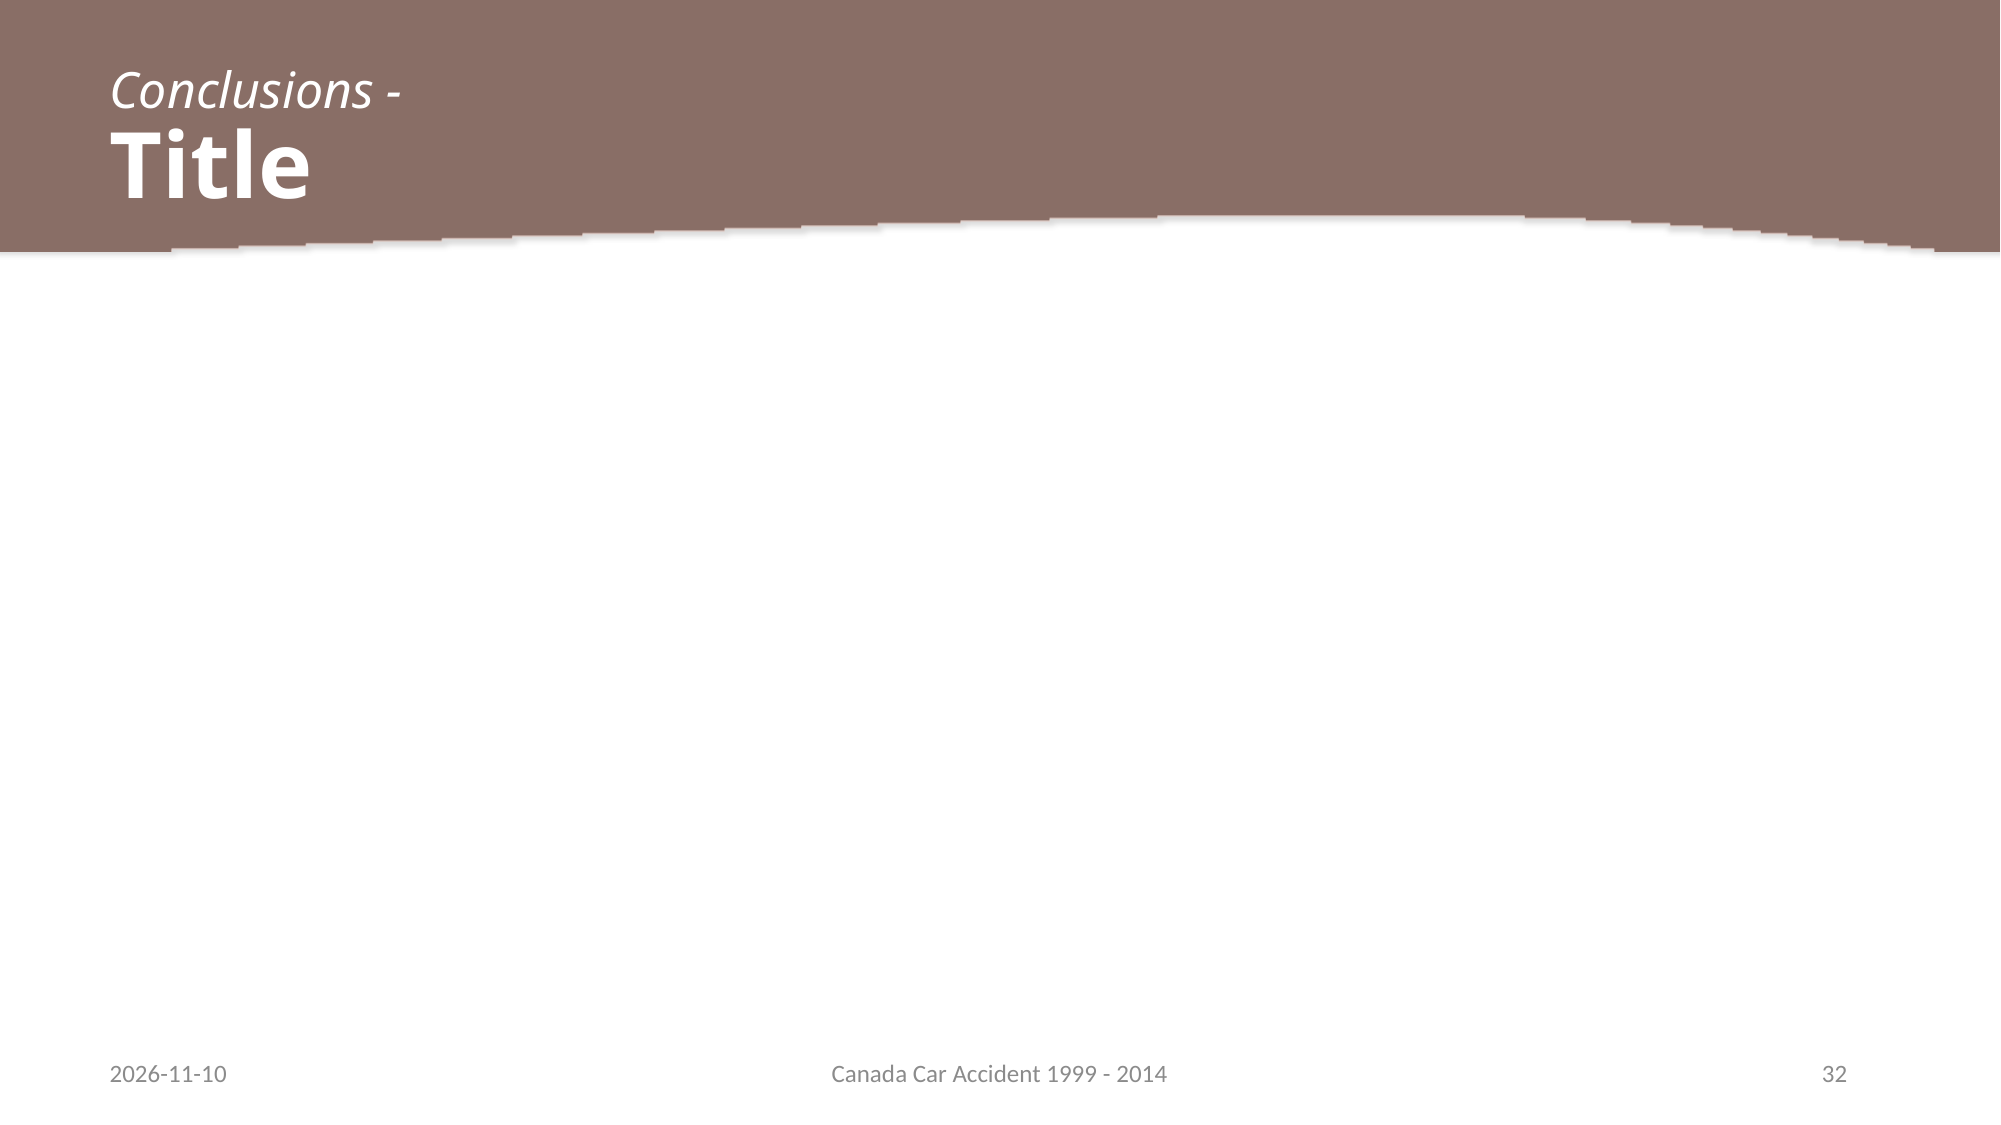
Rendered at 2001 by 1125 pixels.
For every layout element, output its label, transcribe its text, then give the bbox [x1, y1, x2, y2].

footer Canada Car Accident 1999 - 2014 [662, 1042, 1338, 1103]
slide_number 32 [1412, 1042, 1863, 1103]
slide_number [94, 1042, 558, 1103]
title Conclusions - Title [94, 35, 1867, 248]
